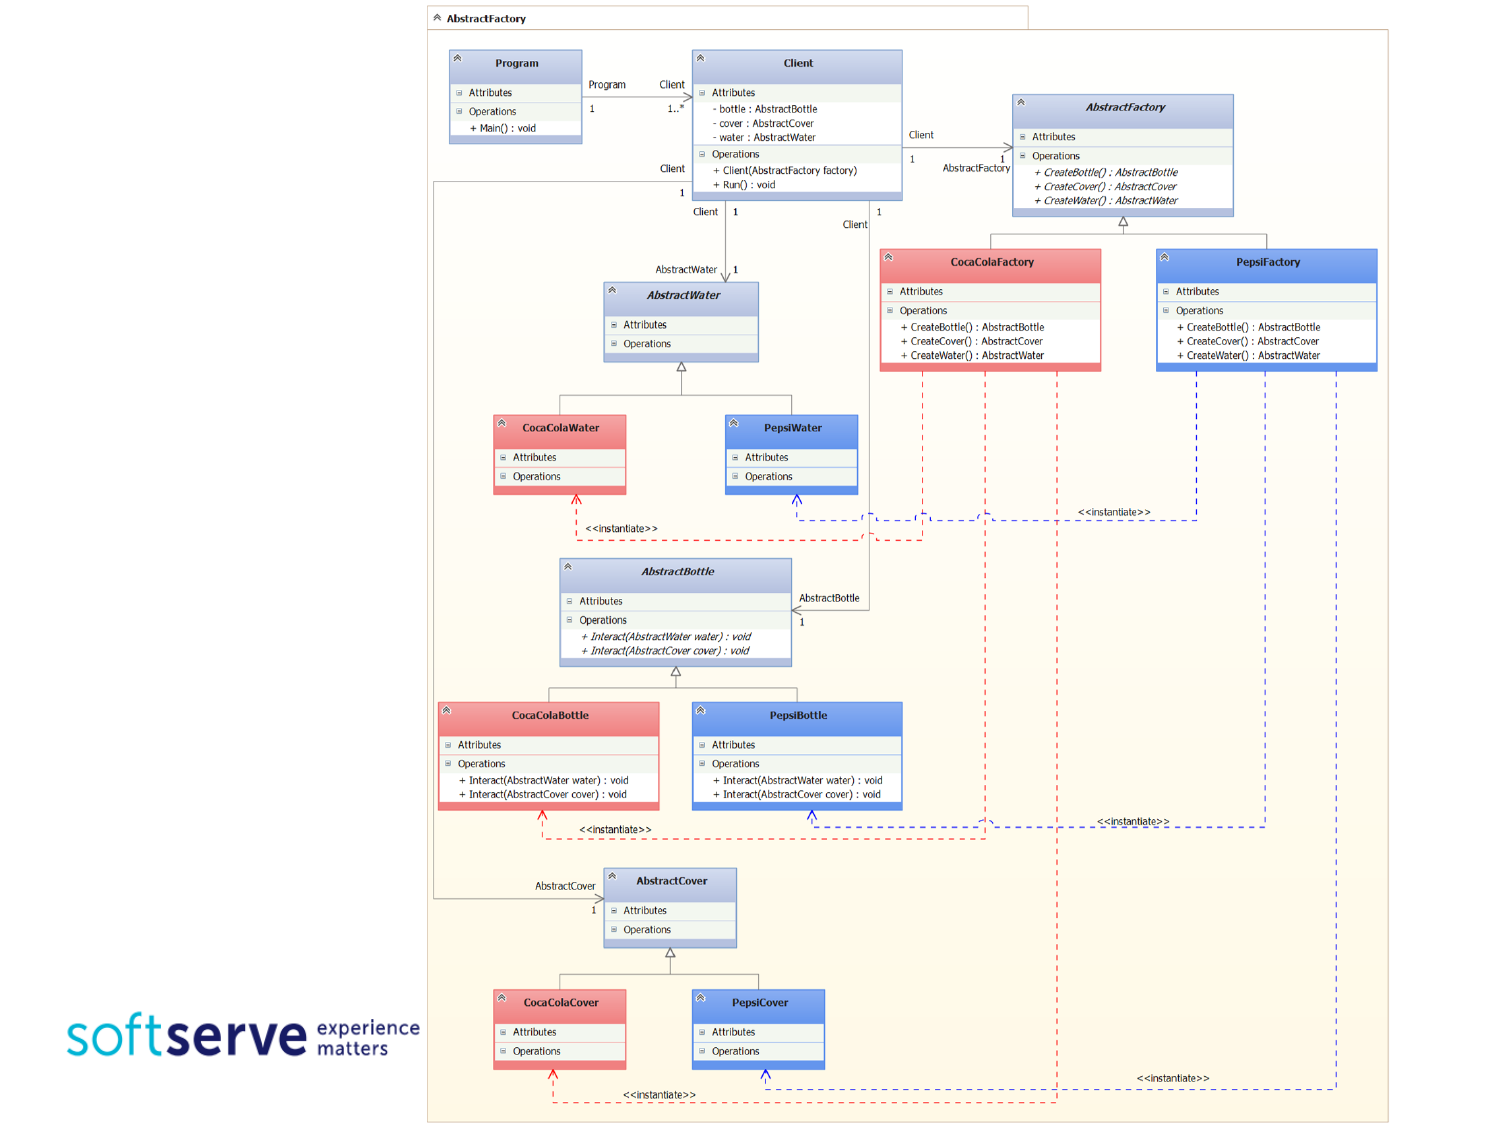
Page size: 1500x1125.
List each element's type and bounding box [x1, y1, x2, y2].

picture [423, 0, 1392, 1125]
